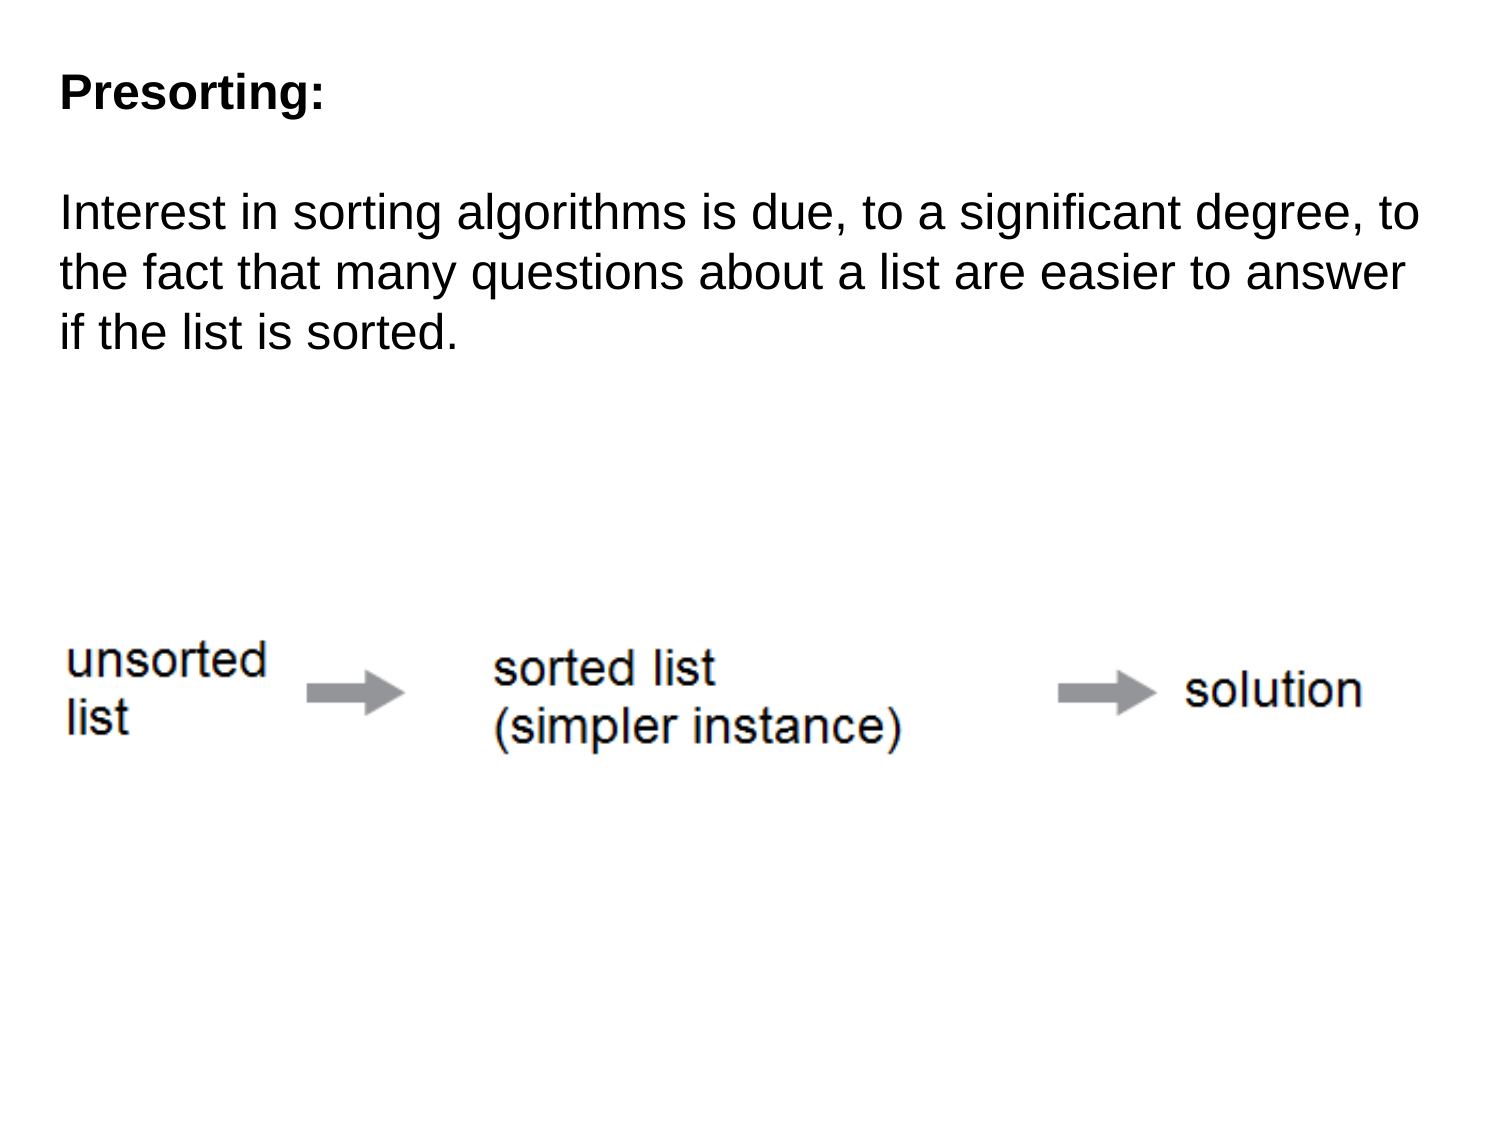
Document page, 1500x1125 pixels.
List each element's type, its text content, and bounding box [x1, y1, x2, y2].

text_box Presorting: Interest in sorting algorithms is due, to a significant degree, to the fact that many questions about a list are easier to answer if the list is sorted. [44, 44, 1455, 1018]
picture [44, 518, 1382, 943]
